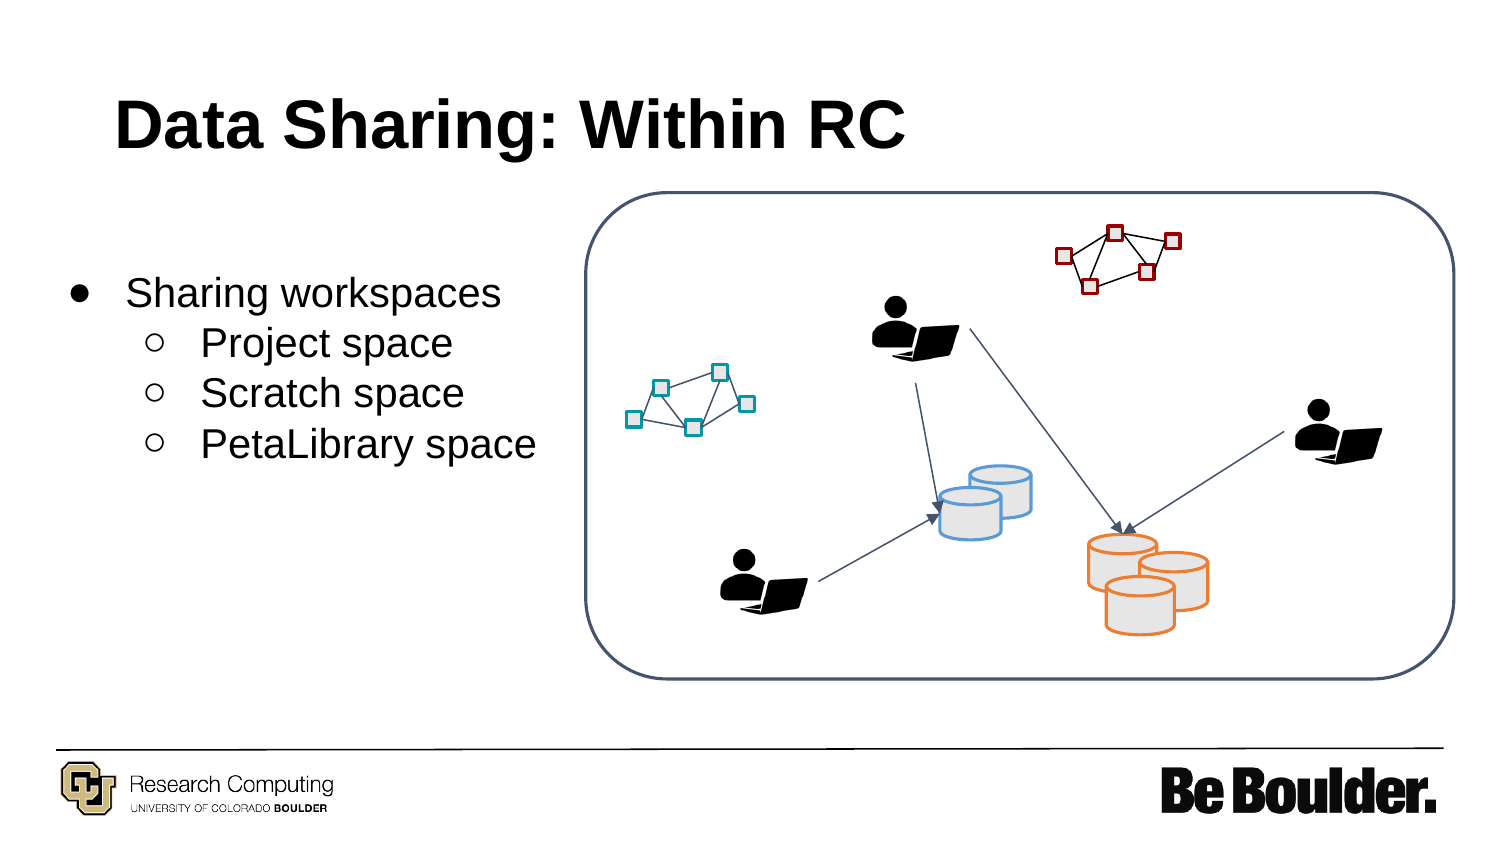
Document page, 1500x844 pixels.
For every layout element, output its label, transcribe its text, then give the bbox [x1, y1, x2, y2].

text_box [818, 513, 941, 582]
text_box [641, 387, 654, 418]
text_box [1122, 431, 1285, 535]
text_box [1108, 271, 1140, 287]
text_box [969, 328, 1123, 535]
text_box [700, 403, 740, 428]
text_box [668, 372, 713, 389]
picture [1143, 761, 1454, 816]
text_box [1122, 233, 1147, 265]
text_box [660, 395, 686, 428]
picture [709, 526, 819, 636]
text_box [1107, 226, 1123, 241]
text_box [686, 419, 700, 436]
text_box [700, 379, 721, 403]
text_box [585, 192, 1454, 679]
picture [860, 274, 971, 384]
text_box [1168, 233, 1181, 249]
text_box [626, 411, 636, 428]
text_box [1056, 248, 1066, 264]
picture [1283, 376, 1394, 486]
text_box [653, 380, 664, 395]
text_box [1149, 233, 1166, 242]
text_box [1089, 264, 1109, 280]
text_box [945, 487, 966, 540]
picture [60, 761, 333, 816]
text_box [1139, 552, 1208, 611]
text_box [1106, 576, 1175, 635]
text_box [1153, 248, 1166, 272]
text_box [915, 382, 941, 514]
text_box [744, 396, 755, 412]
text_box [727, 372, 740, 403]
text_box [1088, 543, 1157, 592]
text_box [1085, 287, 1094, 294]
text_box [1144, 273, 1154, 280]
title Data Sharing: Within RC [103, 44, 949, 208]
text_box Sharing workspaces Project space Scratch space PetaLibrary space [35, 251, 567, 482]
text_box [641, 419, 655, 428]
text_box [1071, 233, 1109, 257]
text_box [712, 364, 728, 379]
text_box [1071, 264, 1083, 287]
